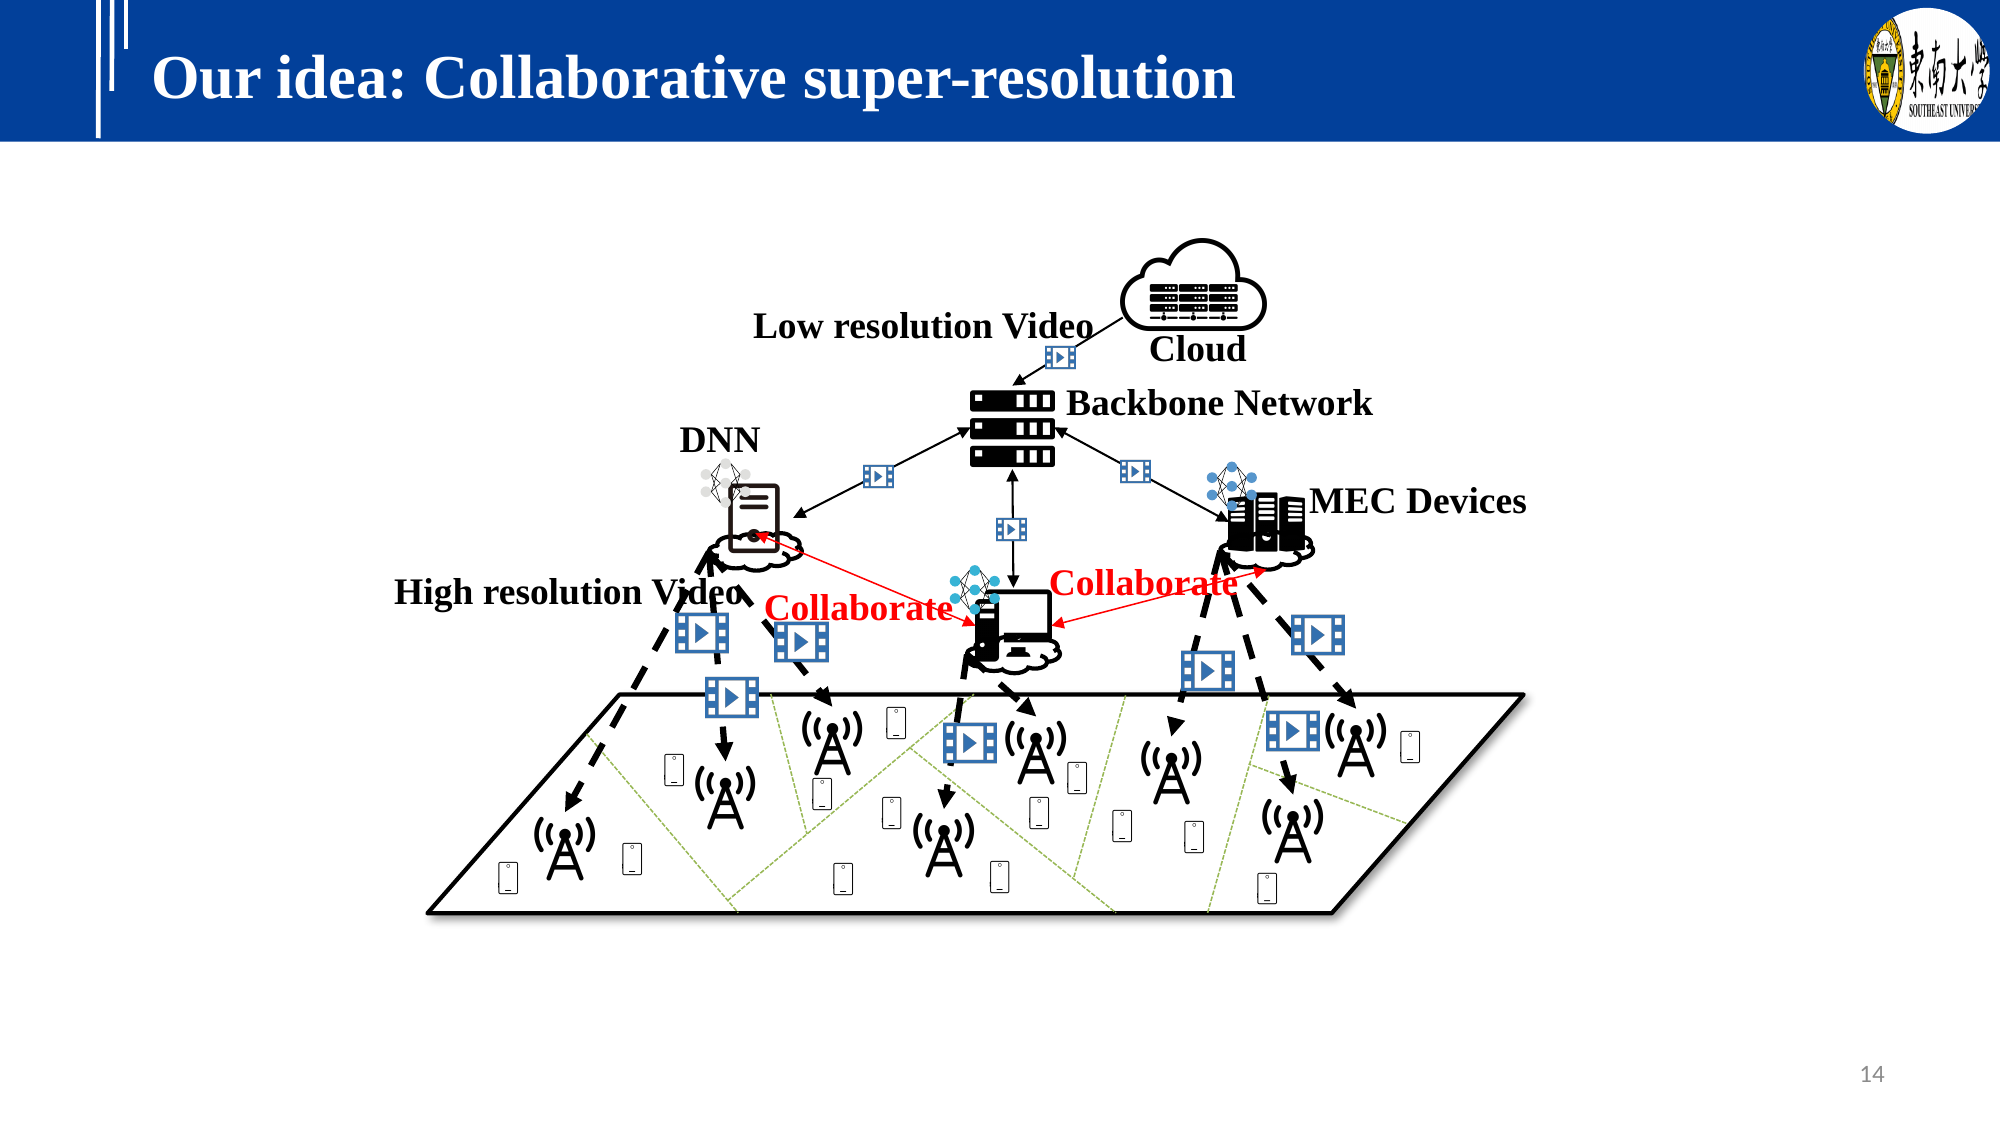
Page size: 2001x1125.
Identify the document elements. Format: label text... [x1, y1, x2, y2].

picture [1881, 7, 1990, 134]
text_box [377, 211, 1544, 914]
title Our idea: Collaborative super-resolution [136, 27, 1961, 119]
slide_number 14 [1433, 1042, 1900, 1103]
